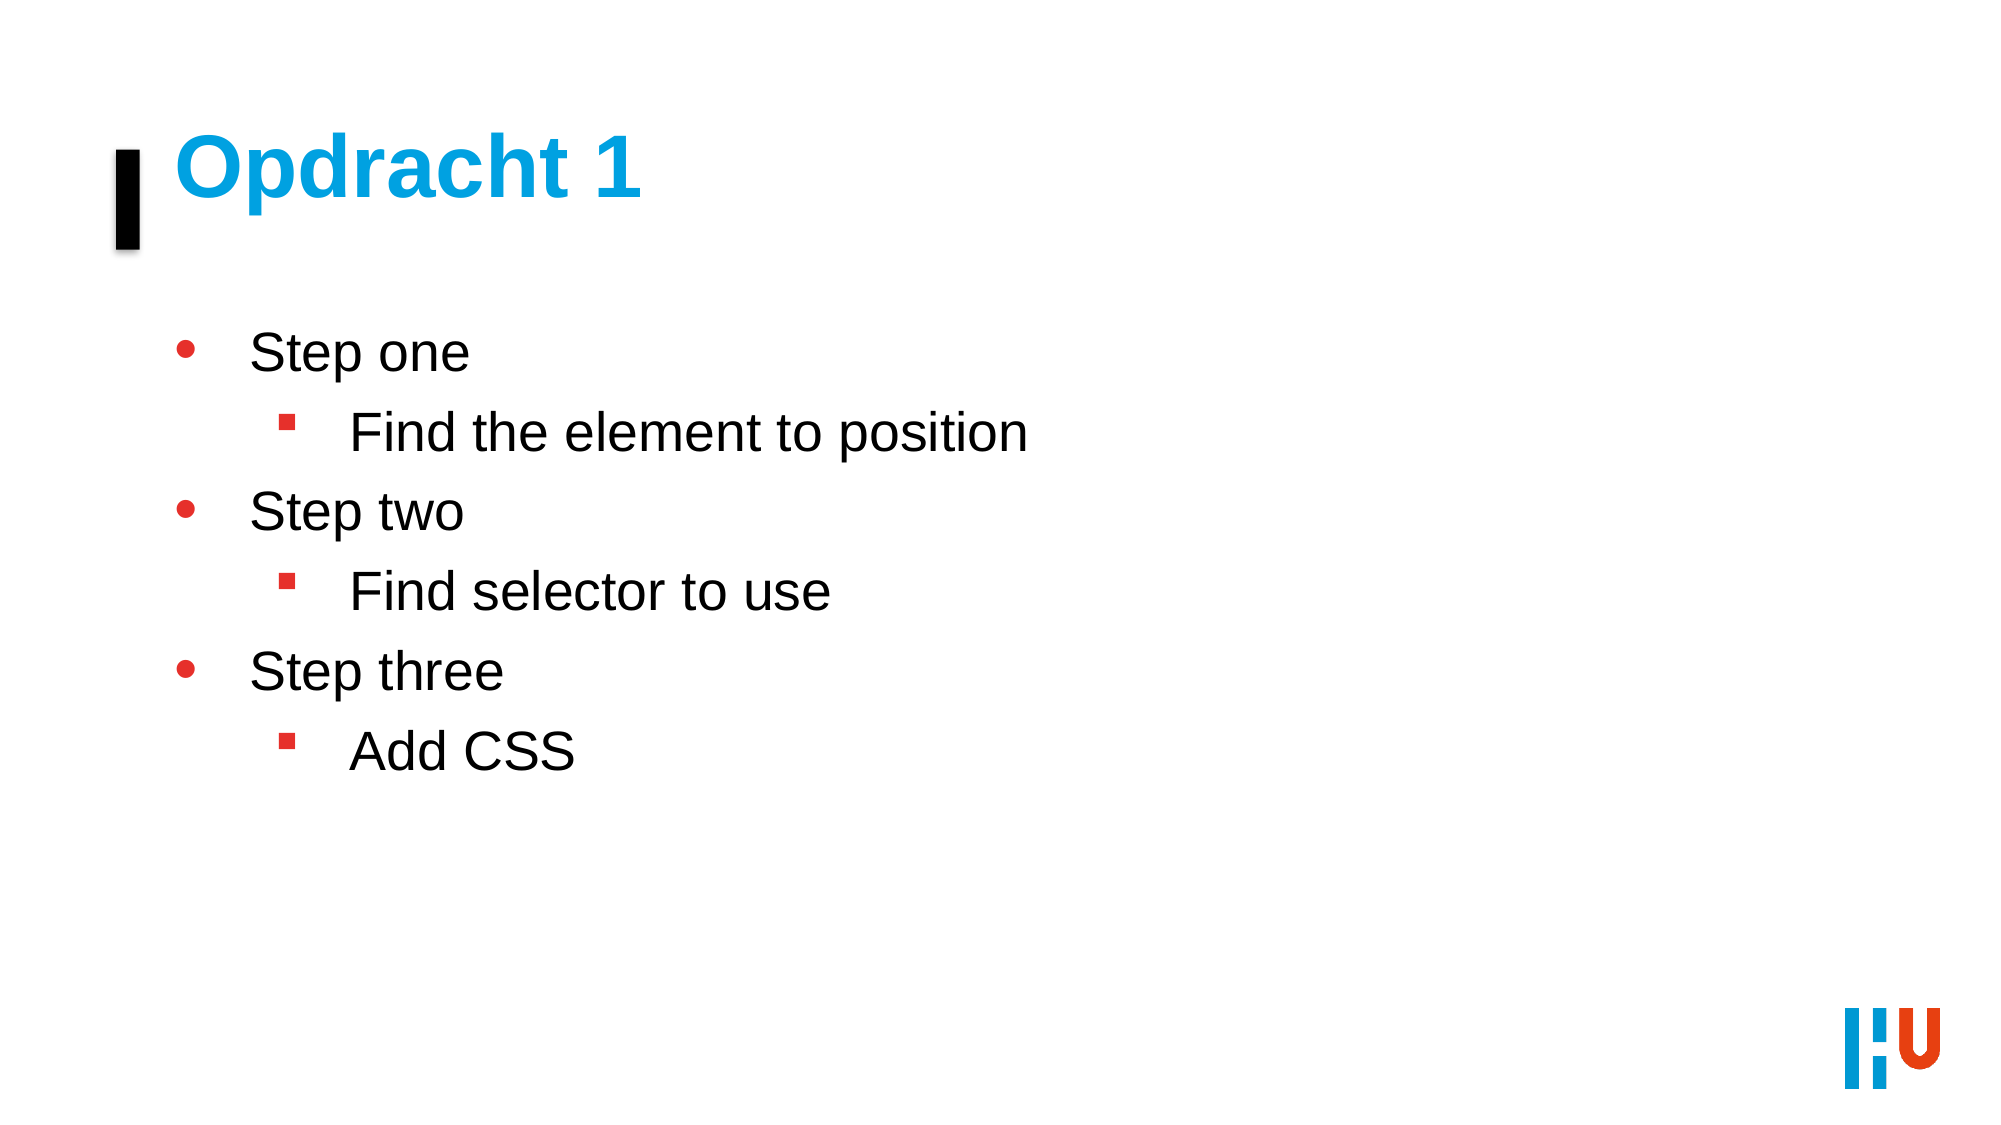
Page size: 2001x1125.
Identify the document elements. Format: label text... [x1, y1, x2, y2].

title Opdracht 1 [159, 53, 1788, 271]
picture [1860, 1008, 1940, 1089]
list Step one Find the element to position Step two Find selector to use Step three Add CSS [159, 294, 1788, 965]
